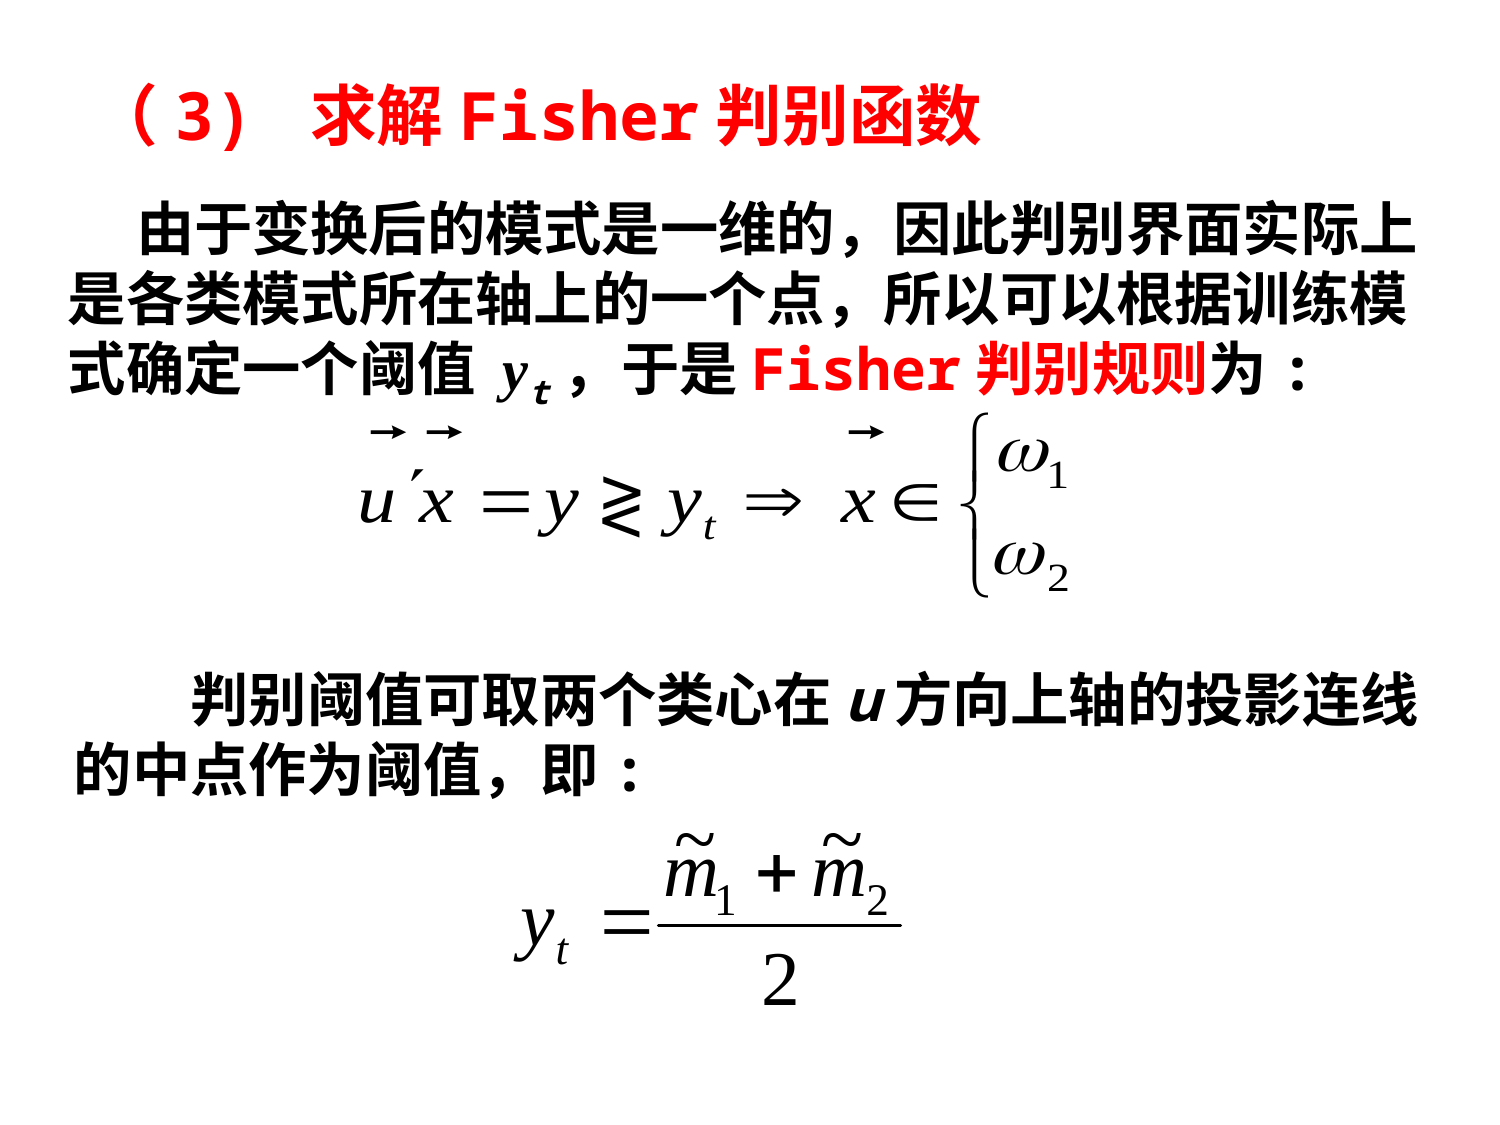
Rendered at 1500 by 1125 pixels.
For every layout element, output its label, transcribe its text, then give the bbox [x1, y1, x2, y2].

picture [348, 396, 1093, 615]
text_box 由于变换后的模式是一维的，因此判别界面实际上是各类模式所在轴上的一个点，所以可以根据训练模式确定一个阈值 yt，于是Fisher判别规则为: [53, 184, 1471, 419]
text_box 判别阈值可取两个类心在u方向上轴的投影连线的中点作为阈值，即: [59, 655, 1483, 811]
picture [501, 822, 916, 1023]
text_box （3) 求解Fisher判别函数 [76, 66, 1117, 161]
